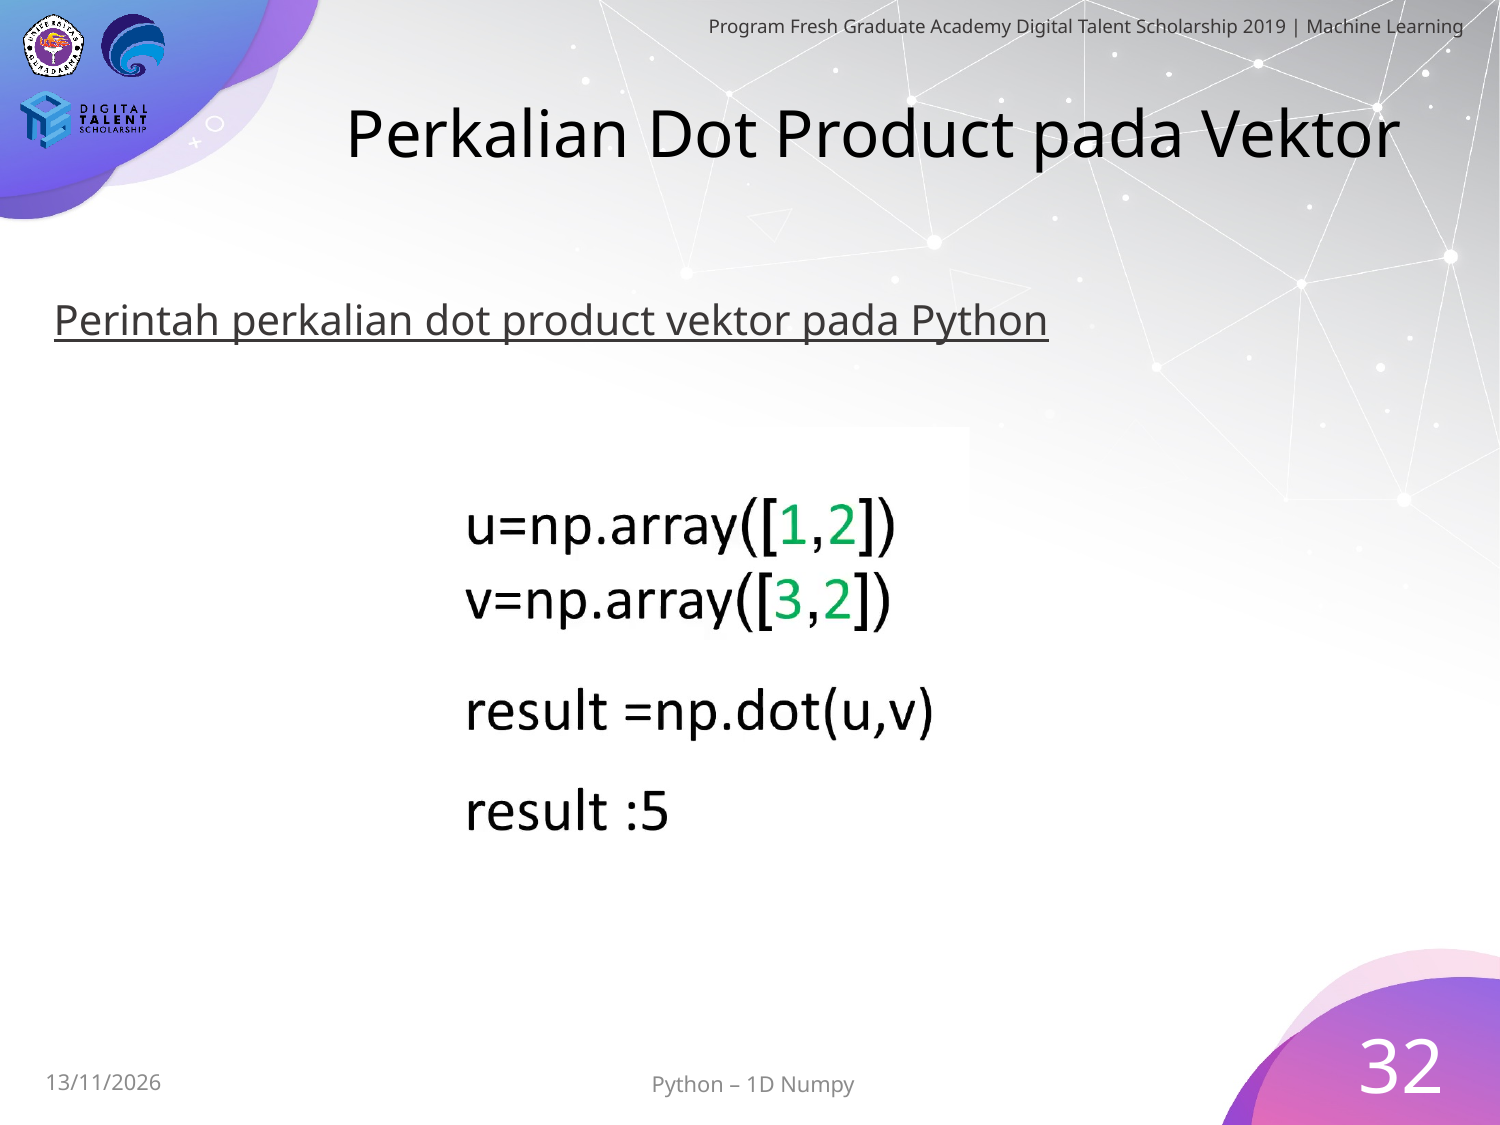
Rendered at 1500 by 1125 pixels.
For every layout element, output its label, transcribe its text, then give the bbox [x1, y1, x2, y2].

picture [0, 0, 1500, 1125]
footer Python – 1D Numpy [386, 1053, 1121, 1114]
slide_number 32 [1327, 1025, 1477, 1115]
title Perkalian Dot Product pada Vektor [271, 66, 1477, 207]
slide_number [30, 1053, 272, 1114]
text_box Perintah perkalian dot product vektor pada Python [38, 262, 1485, 376]
